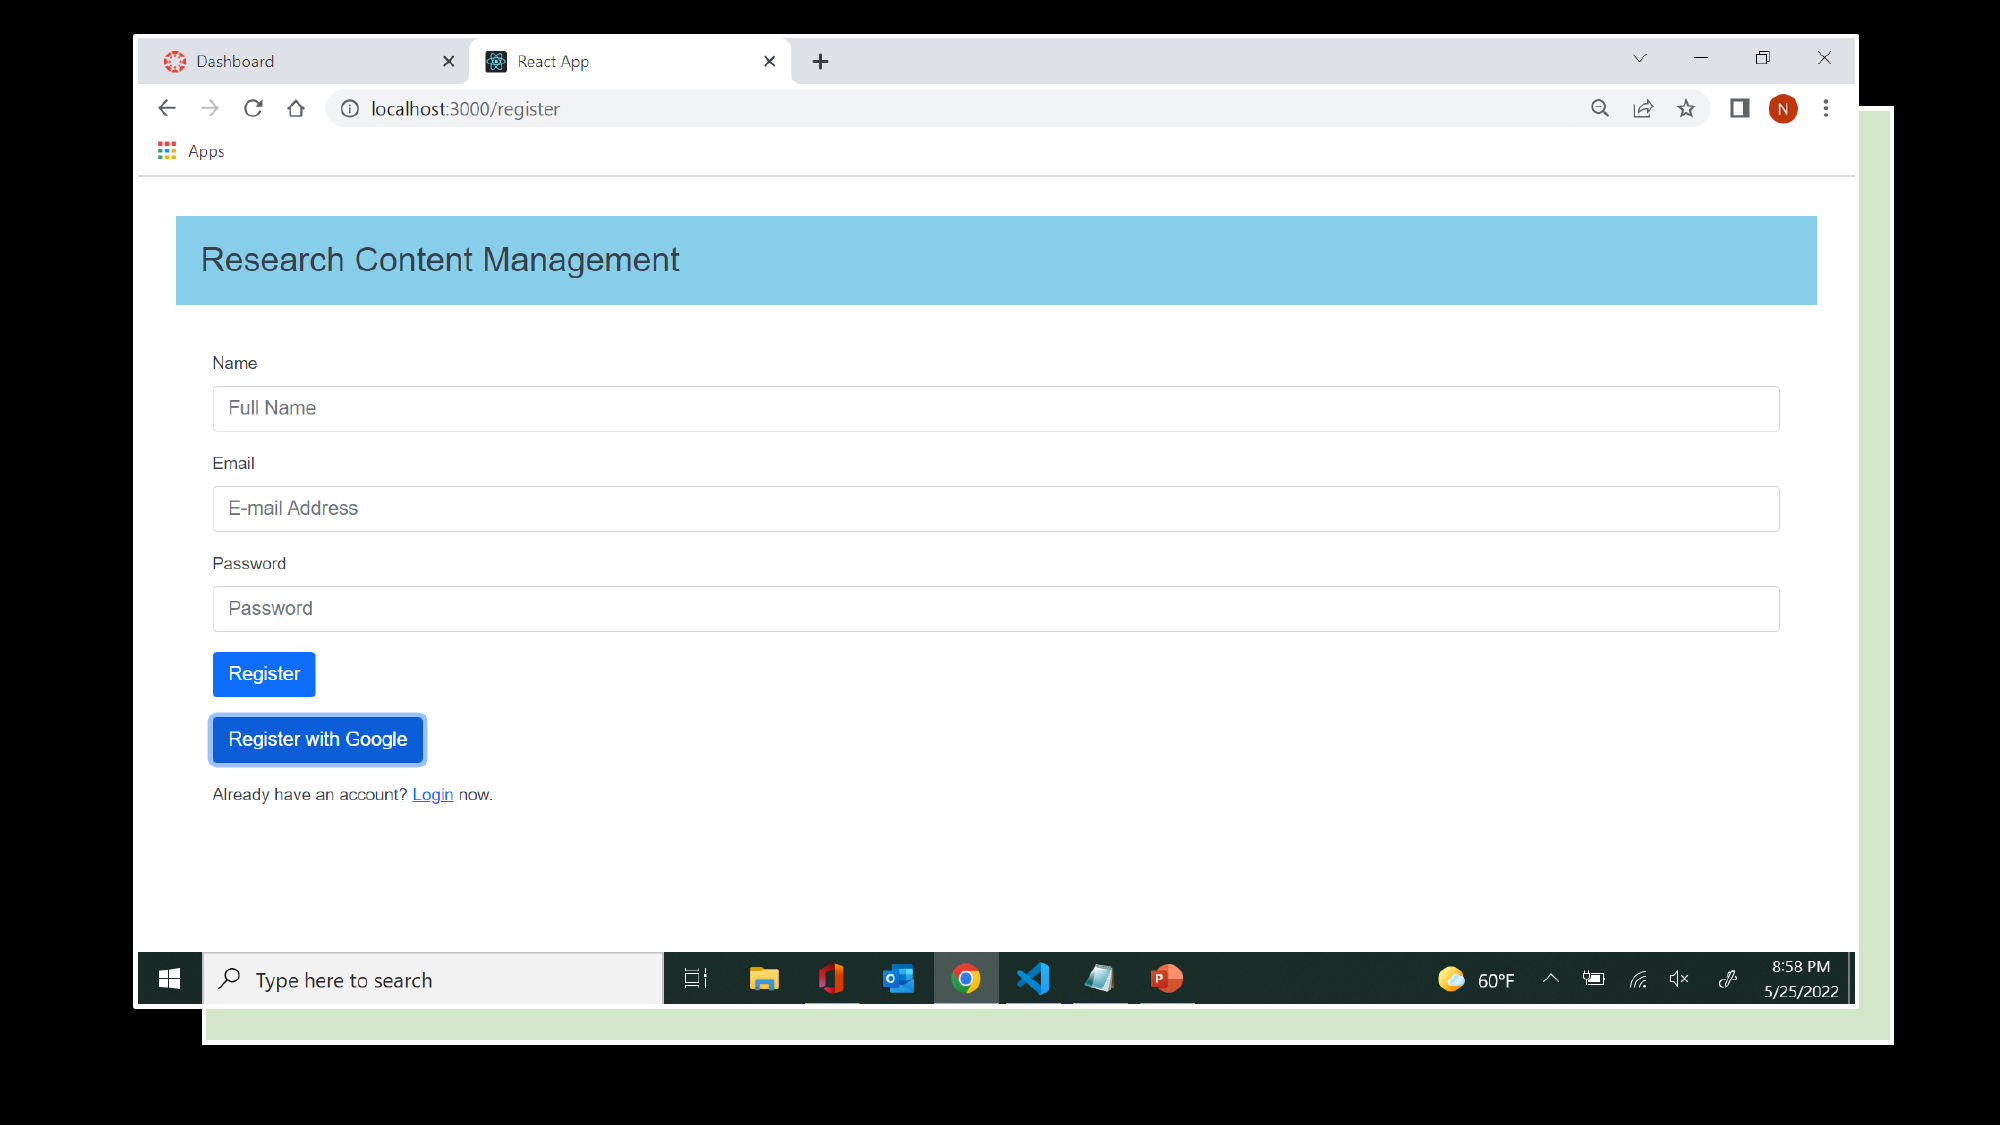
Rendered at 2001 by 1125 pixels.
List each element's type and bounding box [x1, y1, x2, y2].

list [137, 38, 1855, 1005]
text_box [0, 0, 2000, 1125]
text_box [203, 108, 1893, 1044]
